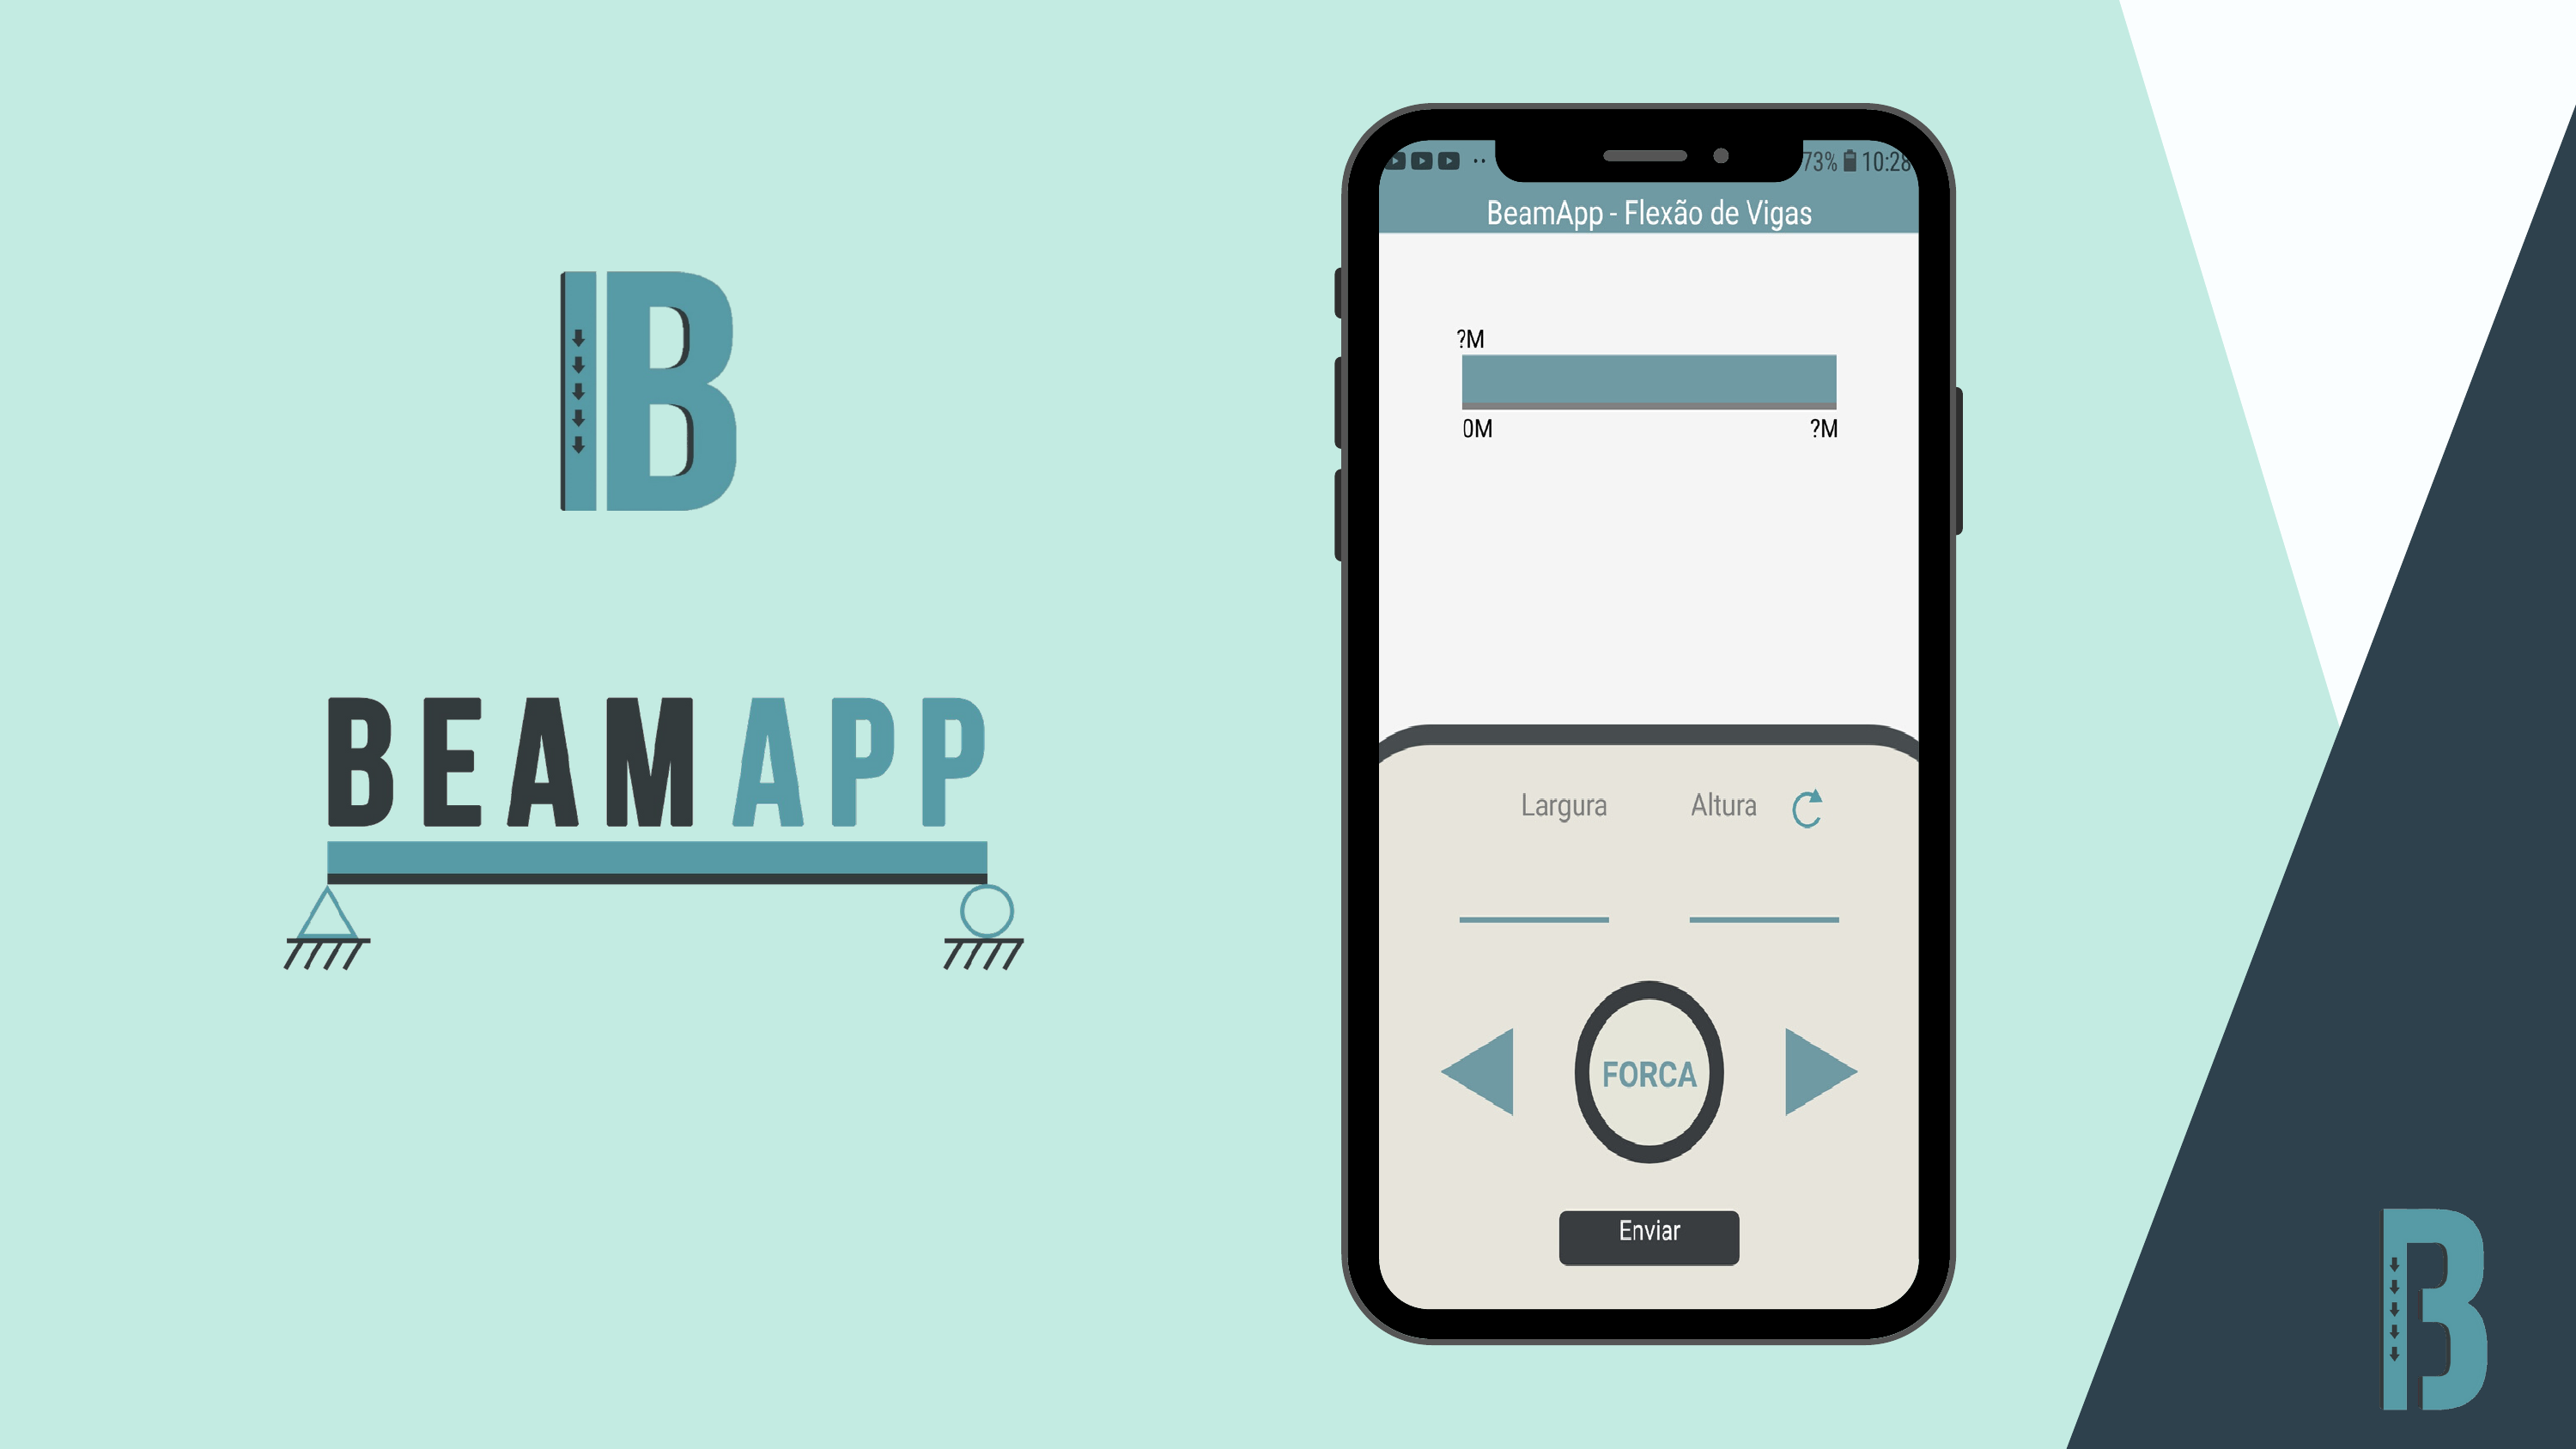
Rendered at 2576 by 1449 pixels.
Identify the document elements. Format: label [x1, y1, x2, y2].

picture [2324, 1203, 2537, 1416]
picture [511, 264, 793, 519]
text_box [1334, 102, 1964, 1346]
text_box [2041, 0, 2576, 1449]
picture [282, 681, 1024, 986]
